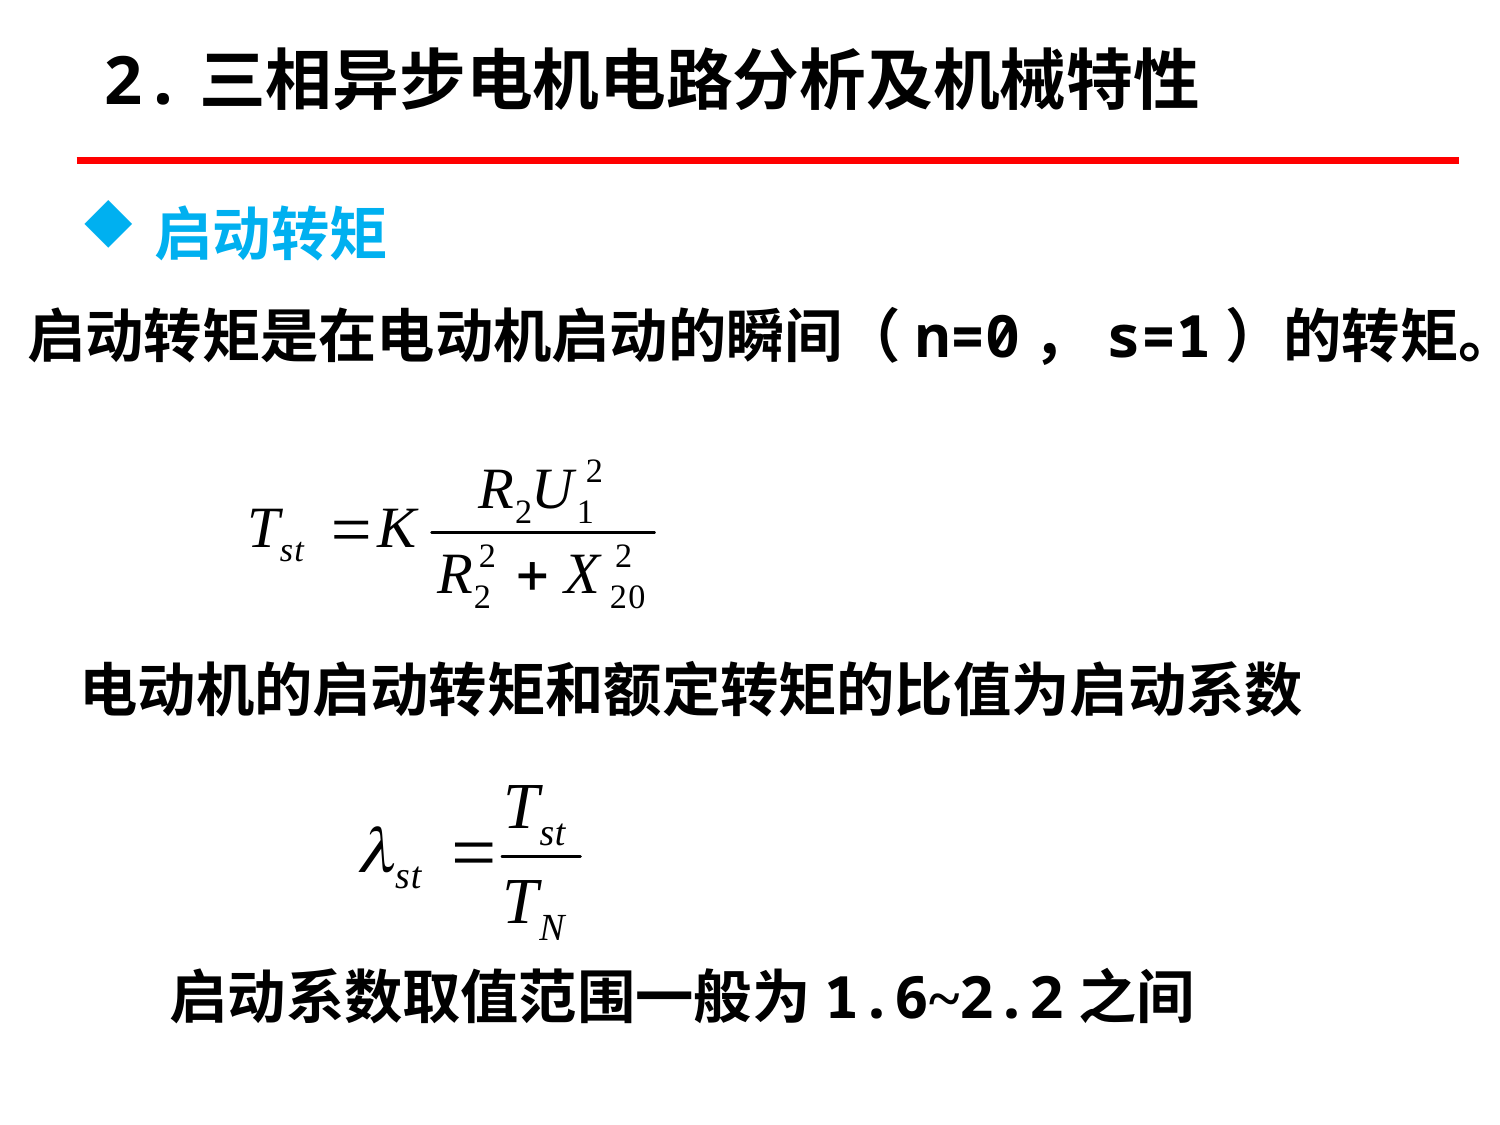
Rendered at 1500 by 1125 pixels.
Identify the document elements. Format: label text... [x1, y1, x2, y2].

text_box 启动系数取值范围一般为1.6~2.2之间 [154, 952, 1210, 1038]
text_box 启动转矩是在电动机启动的瞬间（n=0，s=1）的转矩。 [12, 291, 1500, 421]
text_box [147, 444, 810, 622]
text_box 2.三相异步电机电路分析及机械特性 [88, 30, 1341, 126]
text_box 启动转矩 [64, 189, 1093, 275]
text_box 电动机的启动转矩和额定转矩的比值为启动系数 [64, 645, 1453, 731]
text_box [218, 763, 881, 955]
